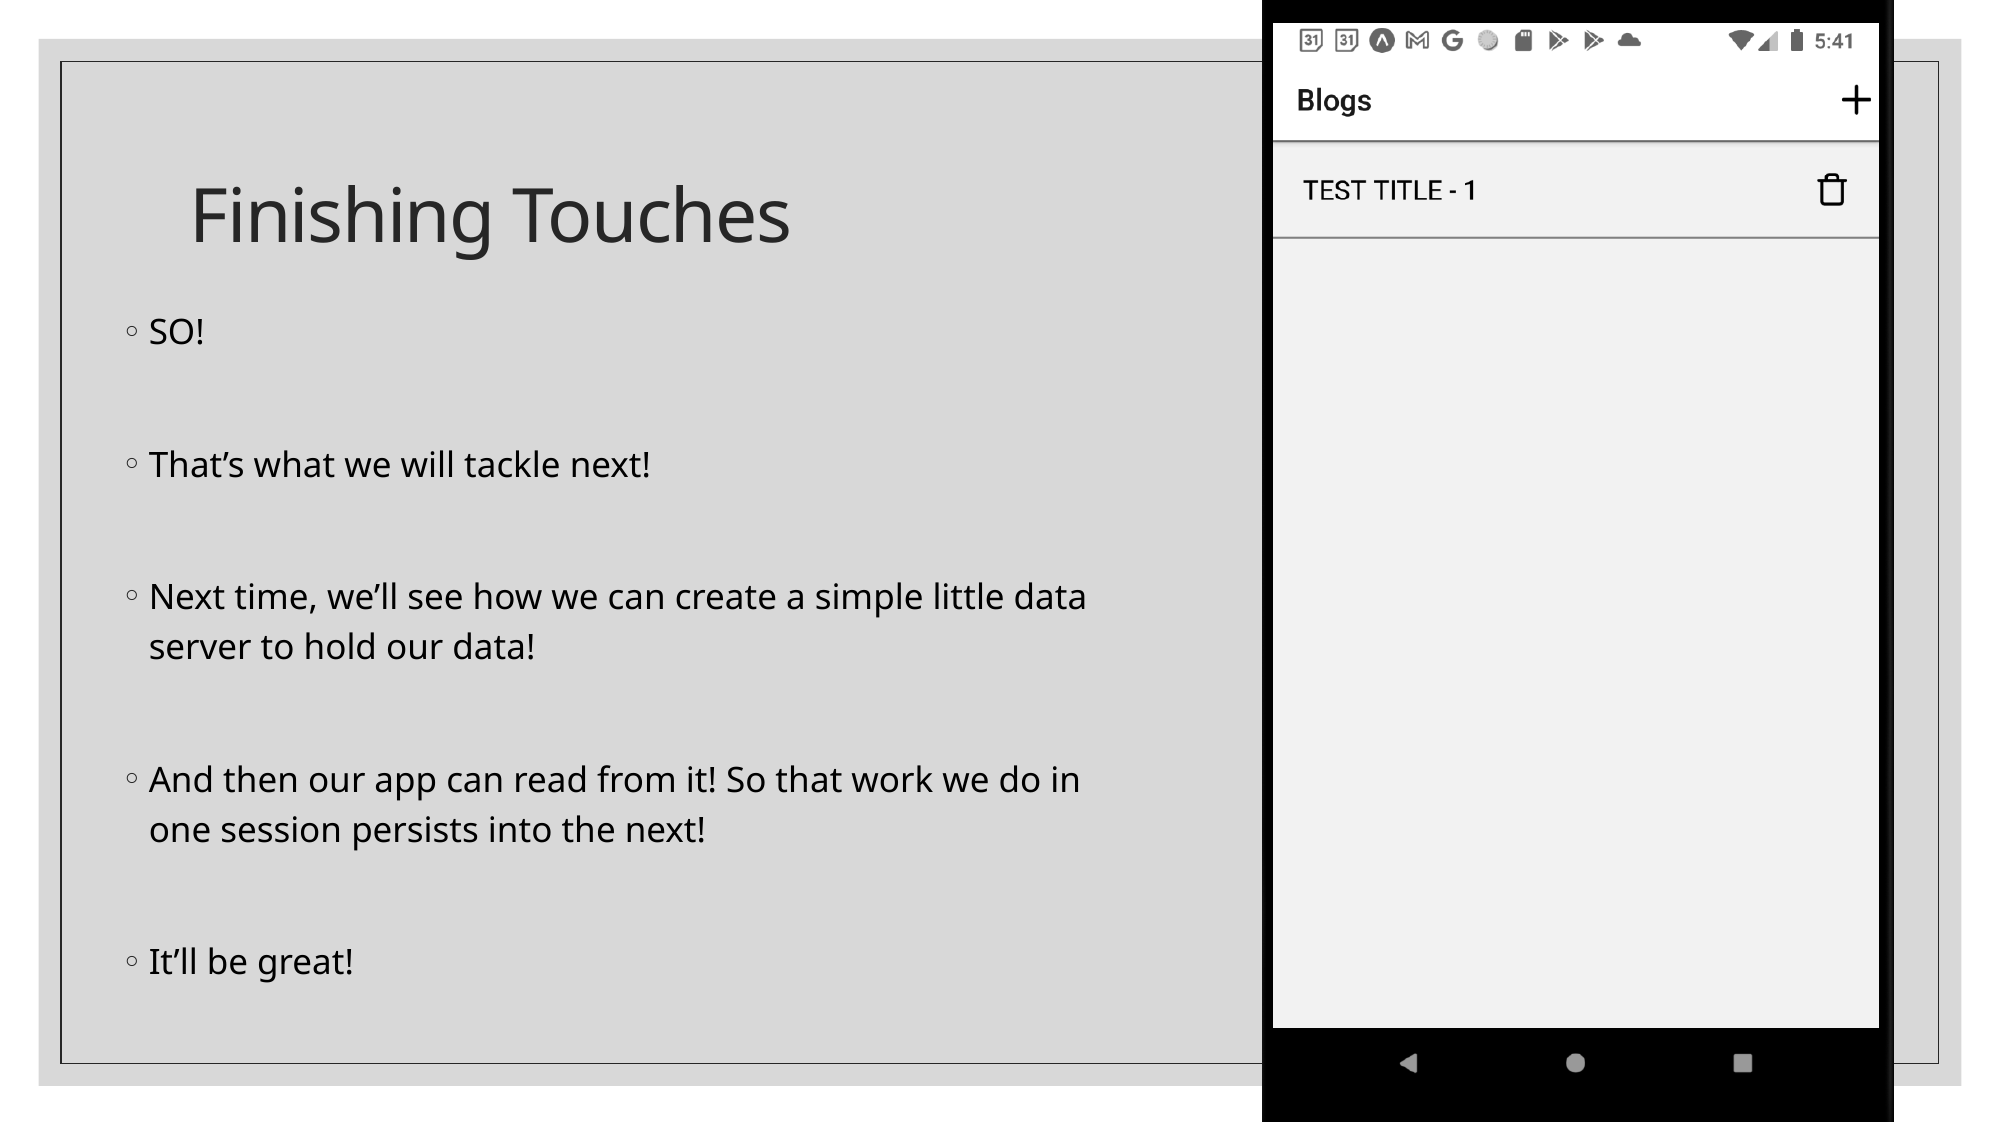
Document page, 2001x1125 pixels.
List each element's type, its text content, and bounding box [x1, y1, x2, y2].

picture [1262, 0, 1894, 1122]
list SO! That’s what we will tackle next! Next time, we’ll see how we can create a simple little data server to hold our data! And then our app can read from it! So that work we do in one session persists into the next! It’ll be great! [106, 293, 1139, 993]
title Finishing Touches [174, 105, 1256, 331]
